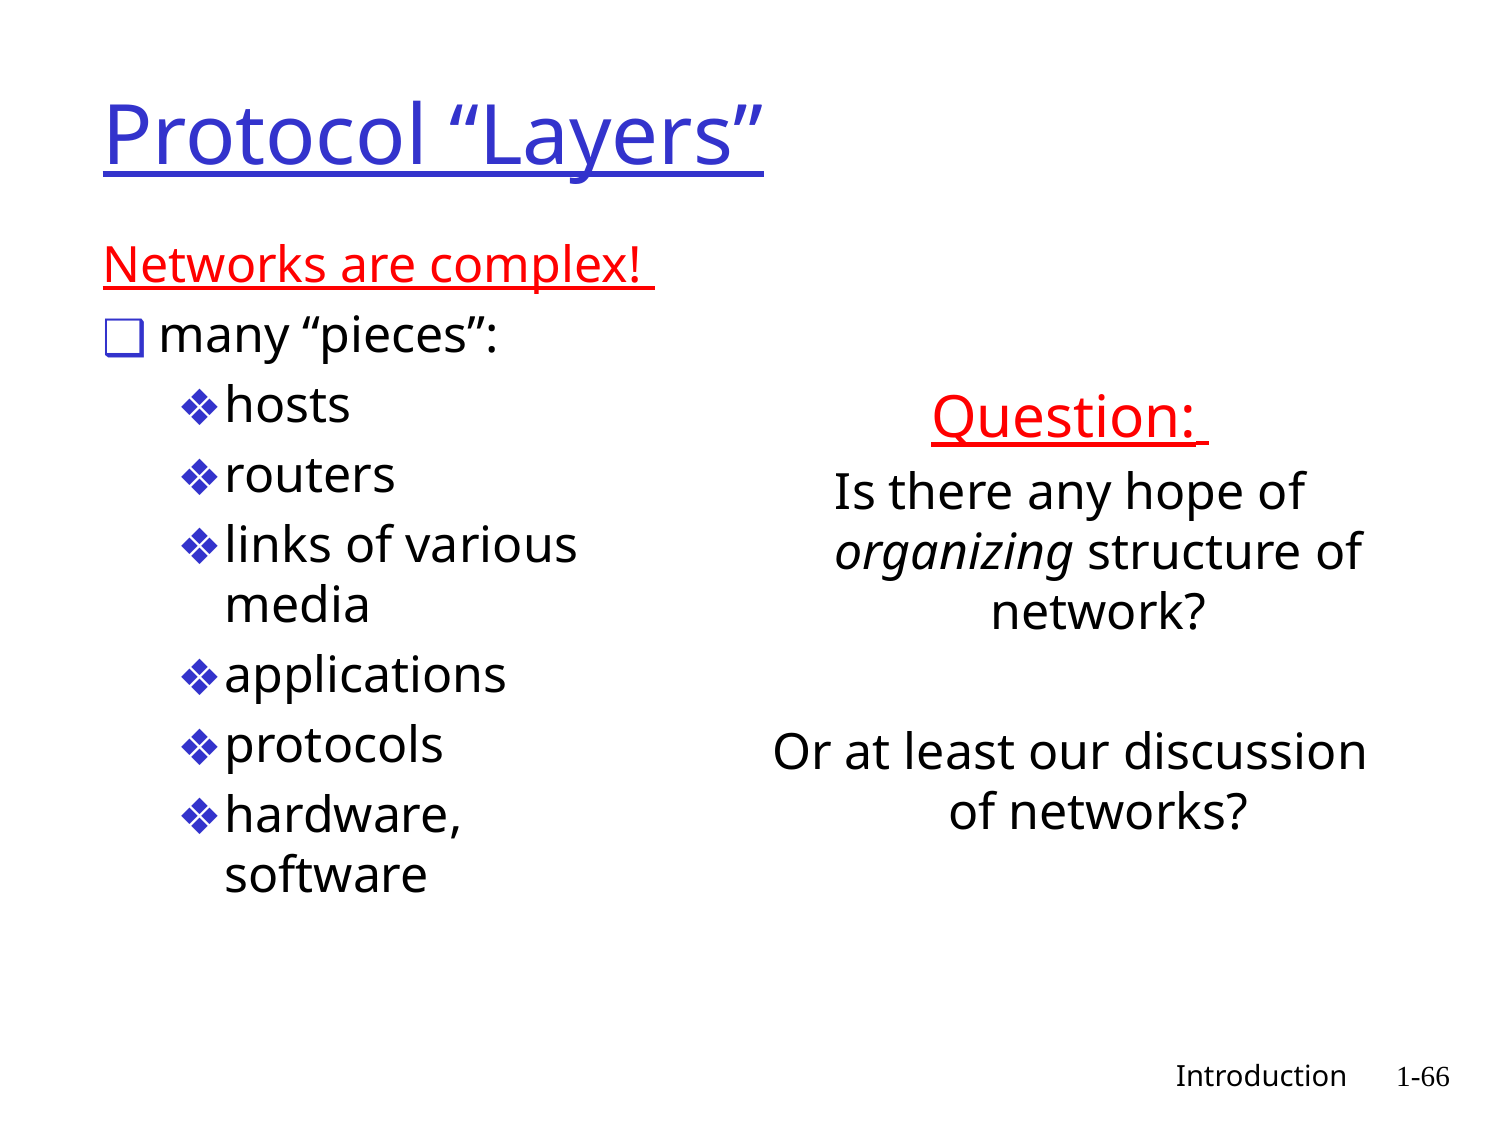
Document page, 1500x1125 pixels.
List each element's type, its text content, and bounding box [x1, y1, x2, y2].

list Question: Is there any hope of organizing structure of network? Or at least our discussion of networks? [746, 371, 1394, 802]
text_box 1-‹#› [1362, 1049, 1466, 1125]
text_box Introduction [887, 1049, 1362, 1125]
list Networks are complex! many “pieces”: hosts routers links of various media applications protocols hardware, software [87, 224, 675, 988]
title Protocol “Layers” [87, 37, 1363, 225]
